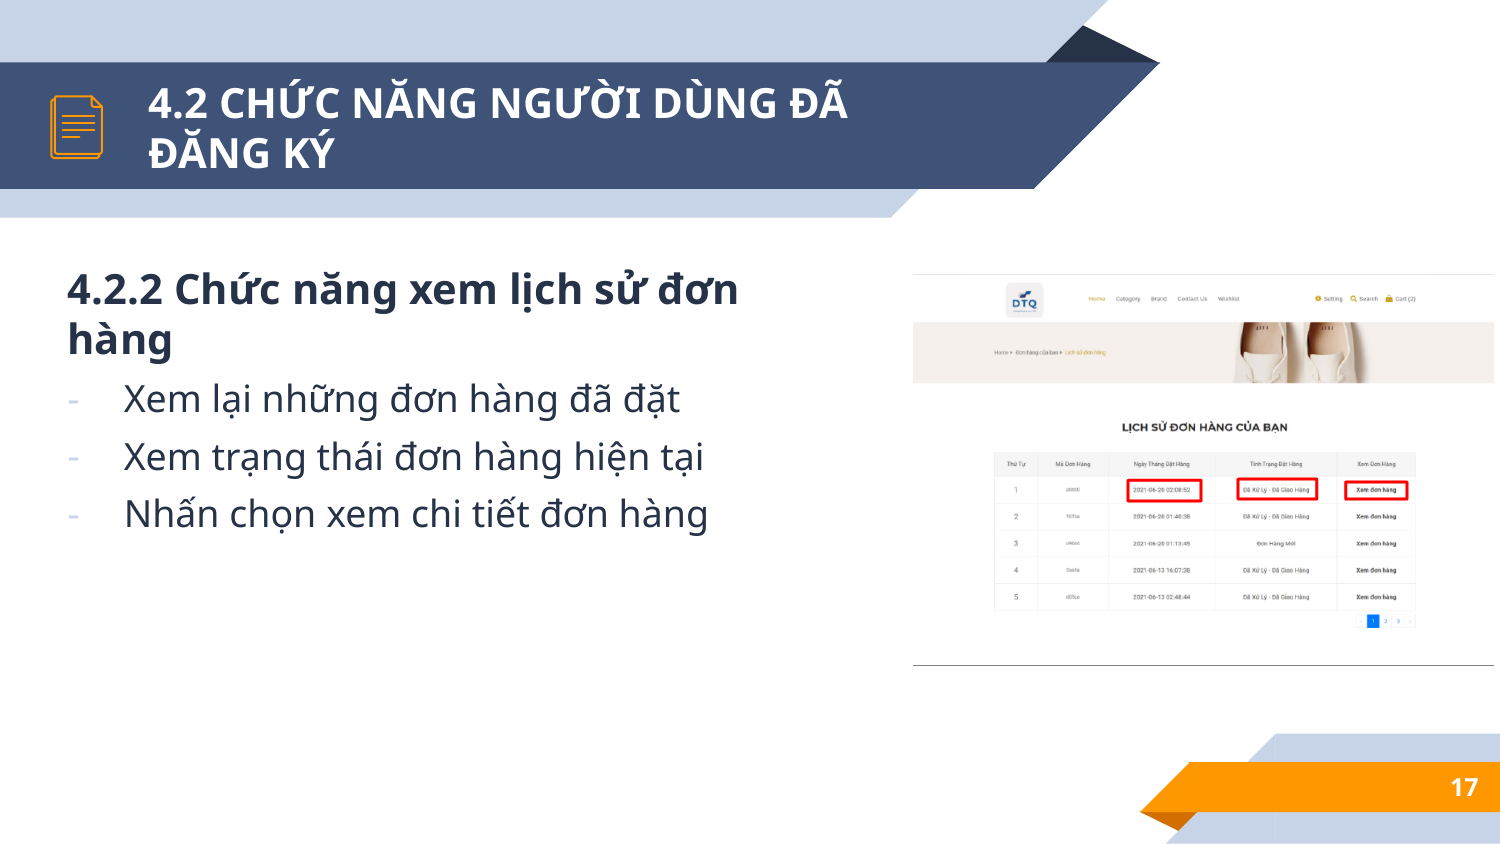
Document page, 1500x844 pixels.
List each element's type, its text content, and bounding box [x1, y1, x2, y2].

picture [913, 274, 1494, 666]
slide_number 17 [1249, 760, 1494, 813]
list 4.2.2 Chức năng xem lịch sử đơn hàng Xem lại những đơn hàng đã đặt Xem trạng thái đơn hàng hiện tại Nhấn chọn xem chi tiết đơn hàng [33, 247, 873, 693]
title 4.2 CHỨC NĂNG NGƯỜI DÙNG ĐÃ ĐĂNG KÝ [133, 64, 997, 190]
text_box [50, 96, 103, 159]
